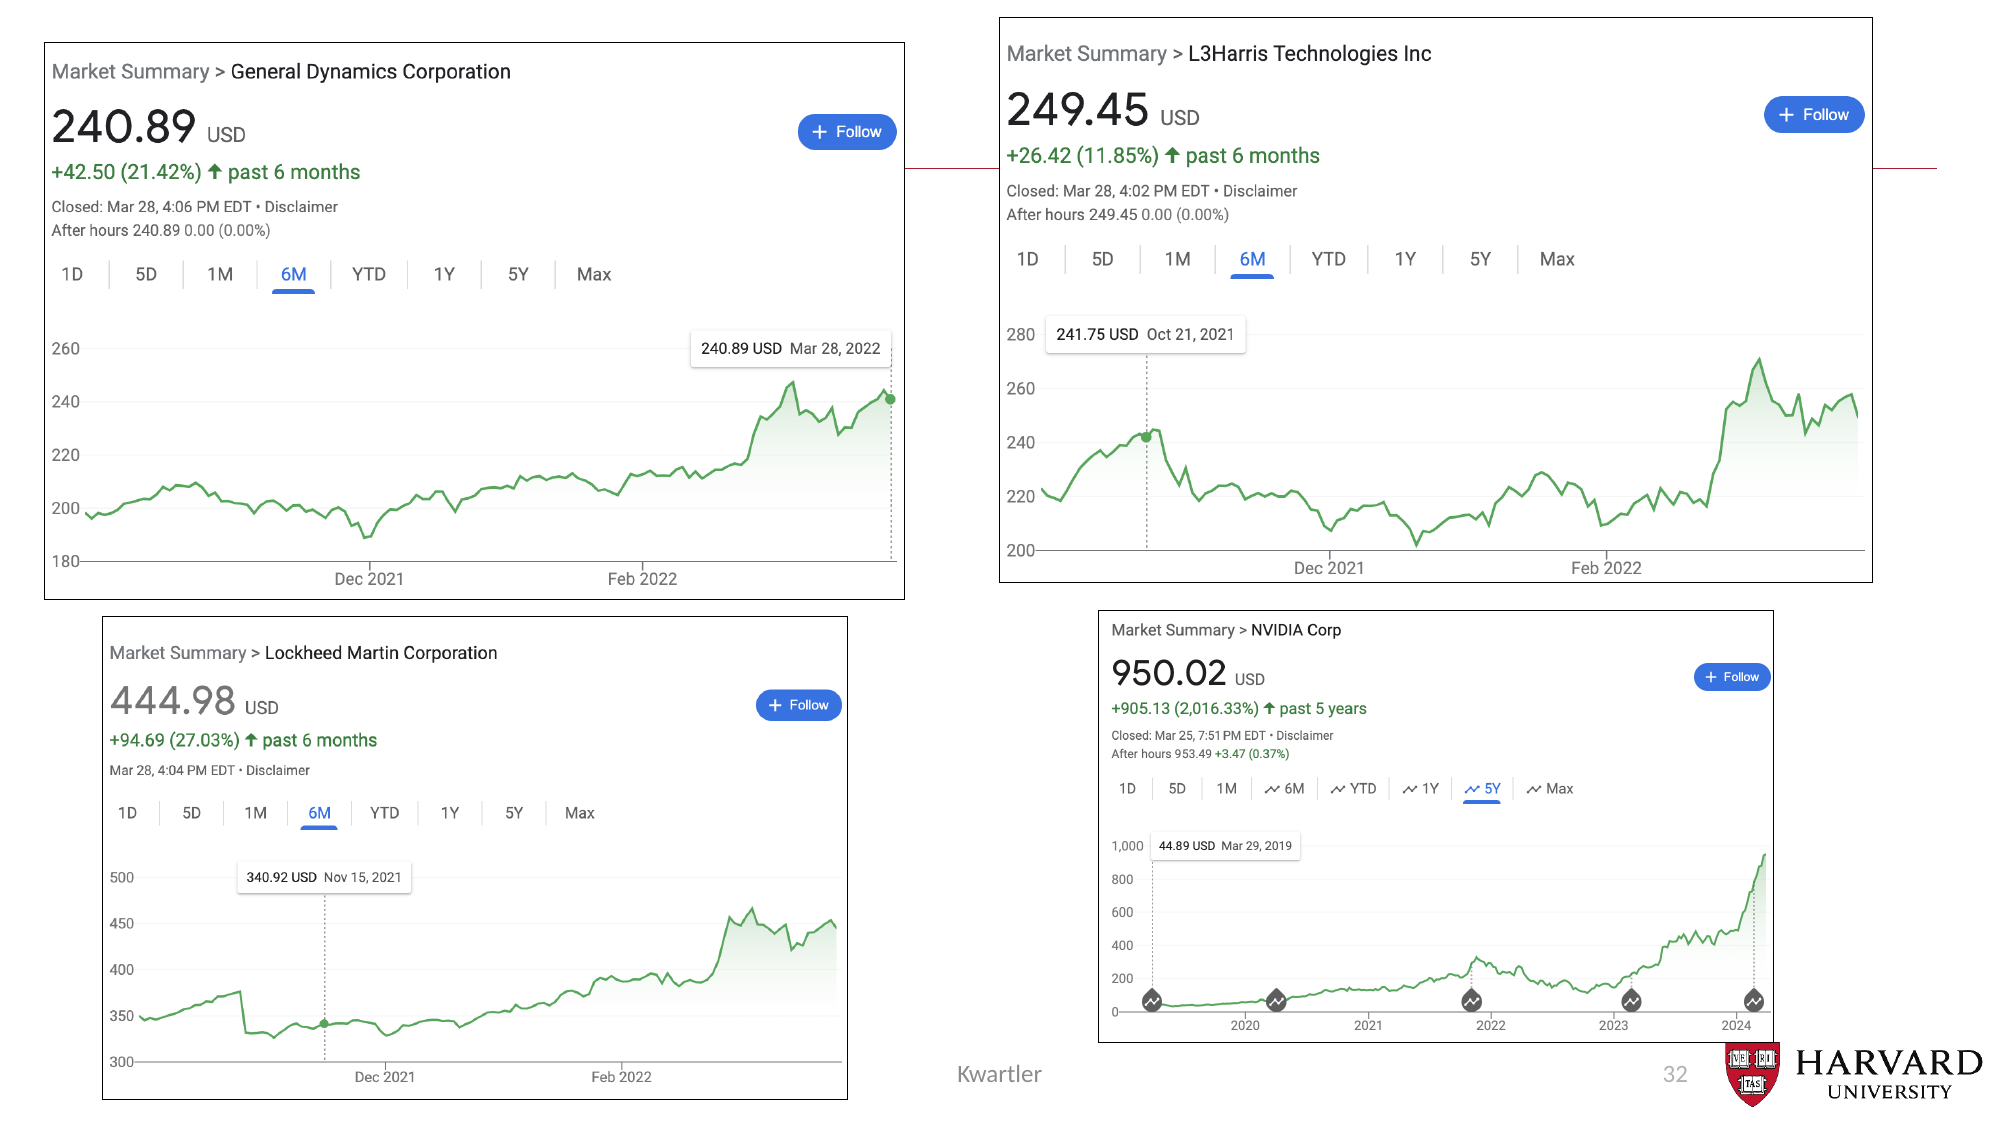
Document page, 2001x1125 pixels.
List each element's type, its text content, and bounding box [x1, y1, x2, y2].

picture [102, 616, 848, 1100]
picture [999, 17, 1873, 584]
footer Kwartler [662, 1042, 1338, 1103]
slide_number 32 [1375, 1043, 1704, 1103]
picture [1098, 610, 2001, 1125]
picture [44, 42, 905, 600]
